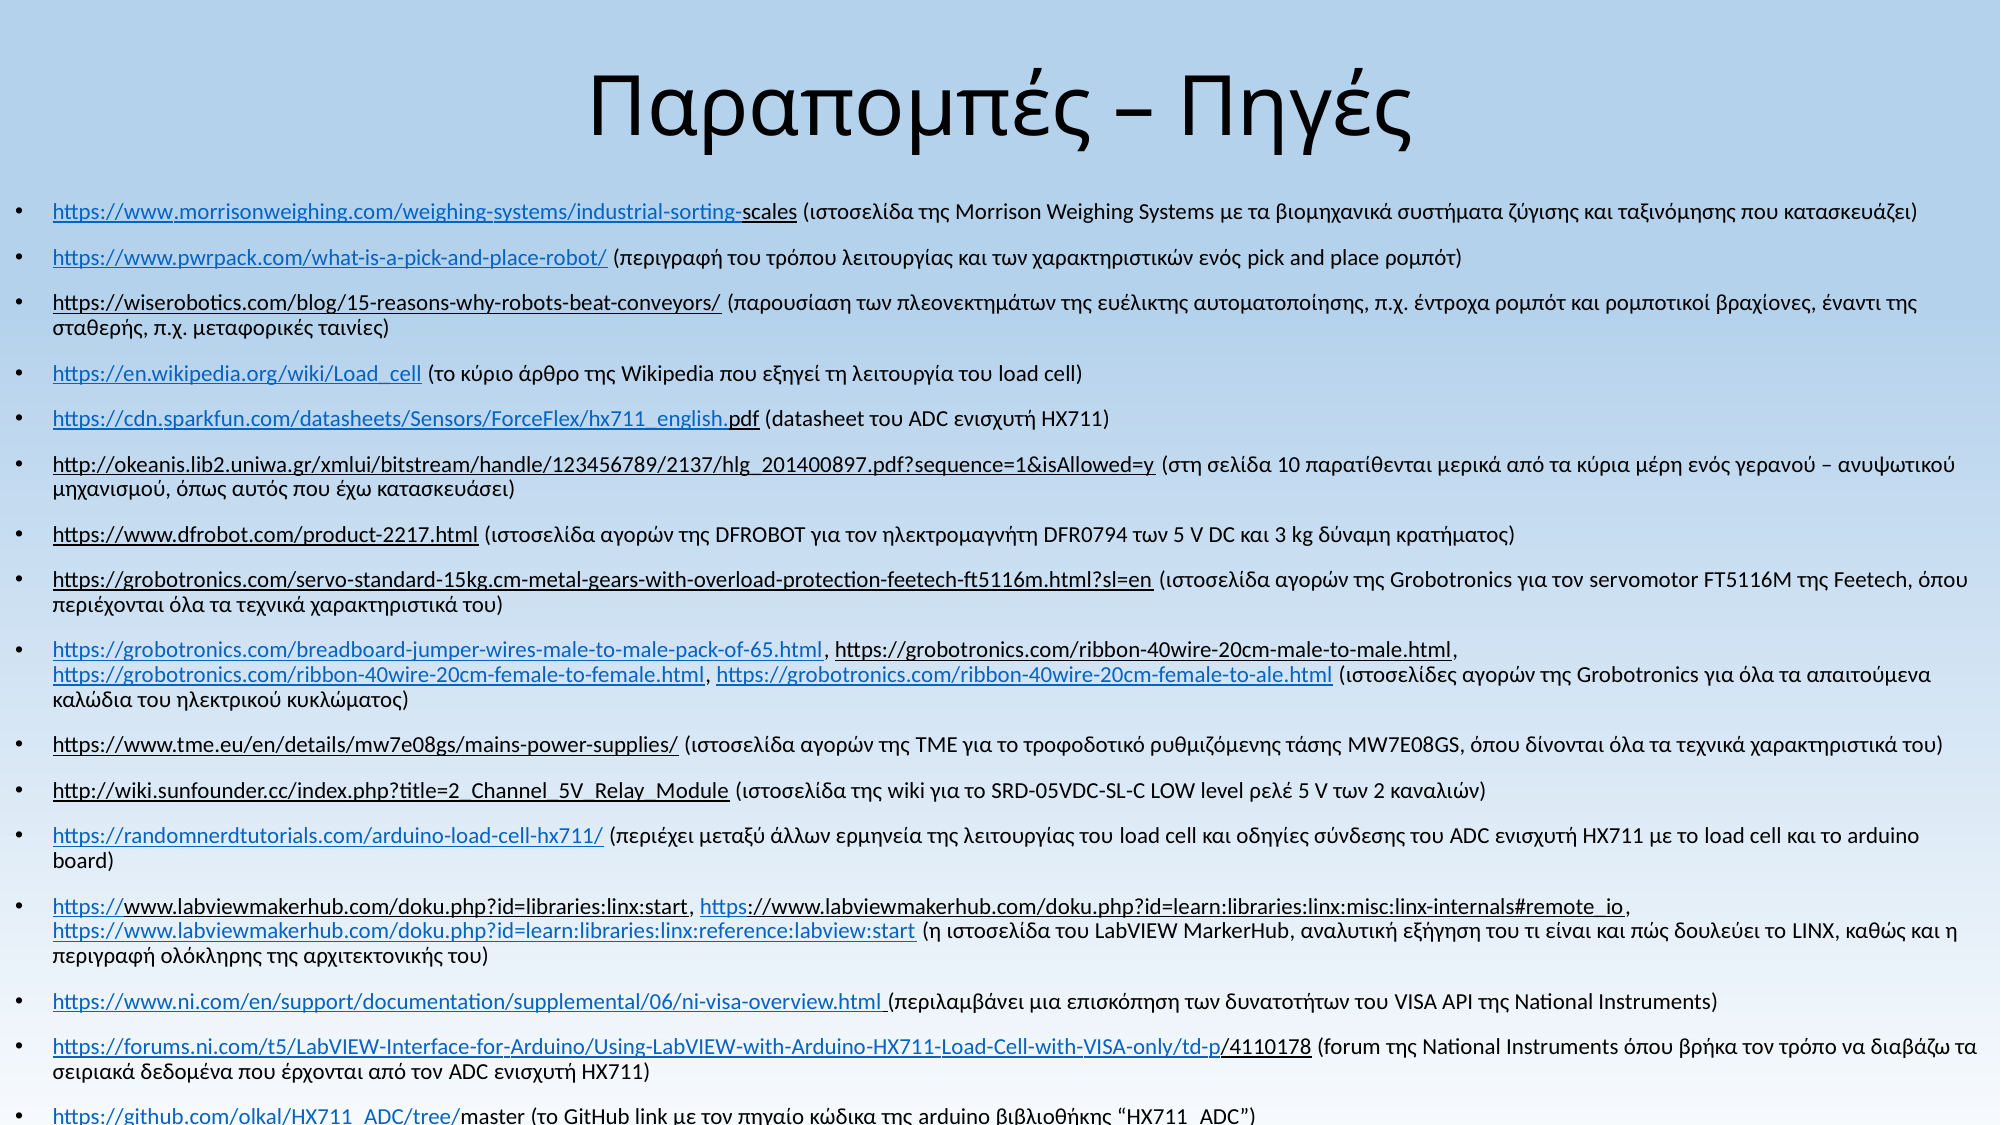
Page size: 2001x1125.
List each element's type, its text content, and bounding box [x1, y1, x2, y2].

list https://www.morrisonweighing.com/weighing-systems/industrial-sorting-scales (ιστοσελίδα της Morrison Weighing Systems με τα βιομηχανικά συστήματα ζύγισης και ταξινόμησης που κατασκευάζει) https://www.pwrpack.com/what-is-a-pick-and-place-robot/ (περιγραφή του τρόπου λειτουργίας και των χαρακτηριστικών ενός pick and place ρομπότ) https://wiserobotics.com/blog/15-reasons-why-robots-beat-conveyors/ (παρουσίαση των πλεονεκτημάτων της ευέλικτης αυτοματοποίησης, π.χ. έντροχα ρομπότ και ρομποτικοί βραχίονες, έναντι της σταθερής, π.χ. μεταφορικές ταινίες) https://en.wikipedia.org/wiki/Load_cell (το κύριο άρθρο της Wikipedia που εξηγεί τη λειτουργία του load cell) https://cdn.sparkfun.com/datasheets/Sensors/ForceFlex/hx711_english.pdf (datasheet του ADC ενισχυτή HX711) http://okeanis.lib2.uniwa.gr/xmlui/bitstream/handle/123456789/2137/hlg_201400897.pdf?sequence=1&isAllowed=y (στη σελίδα 10 παρατίθενται μερικά από τα κύρια μέρη ενός γερανού – ανυψωτικού μηχανισμού, όπως αυτός που έχω κατασκευάσει) https://www.dfrobot.com/product-2217.html (ιστοσελίδα αγορών της DFROBOT για τον ηλεκτρομαγνήτη DFR0794 των 5 V DC και 3 kg δύναμη κρατήματος) https://grobotronics.com/servo-standard-15kg.cm-metal-gears-with-overload-protection-feetech-ft5116m.html?sl=en (ιστοσελίδα αγορών της Grobotronics για τον servomotor FT5116M της Feetech, όπου περιέχονται όλα τα τεχνικά χαρακτηριστικά του) https://grobotronics.com/breadboard-jumper-wires-male-to-male-pack-of-65.html, https://grobotronics.com/ribbon-40wire-20cm-male-to-male.html, https://grobotronics.com/ribbon-40wire-20cm-female-to-female.html, https://grobotronics.com/ribbon-40wire-20cm-female-to-ale.html (ιστοσελίδες αγορών της Grobotronics για όλα τα απαιτούμενα καλώδια του ηλεκτρικού κυκλώματος) https://www.tme.eu/en/details/mw7e08gs/mains-power-supplies/ (ιστοσελίδα αγορών της TME για το τροφοδοτικό ρυθμιζόμενης τάσης MW7E08GS, όπου δίνονται όλα τα τεχνικά χαρακτηριστικά του) http://wiki.sunfounder.cc/index.php?title=2_Channel_5V_Relay_Module (ιστοσελίδα της wiki για το SRD-05VDC-SL-C LOW level ρελέ 5 V των 2 καναλιών) https://randomnerdtutorials.com/arduino-load-cell-hx711/ (περιέχει μεταξύ άλλων ερμηνεία της λειτουργίας του load cell και οδηγίες σύνδεσης του ADC ενισχυτή HX711 με το load cell και το arduino board) https://www.labviewmakerhub.com/doku.php?id=libraries:linx:start, https://www.labviewmakerhub.com/doku.php?id=learn:libraries:linx:misc:linx-internals#remote_io, https://www.labviewmakerhub.com/doku.php?id=learn:libraries:linx:reference:labview:start (η ιστοσελίδα του LabVIEW MarkerHub, αναλυτική εξήγηση του τι είναι και πώς δουλεύει το LINX, καθώς και η περιγραφή ολόκληρης της αρχιτεκτονικής του) https://www.ni.com/en/support/documentation/supplemental/06/ni-visa-overview.html (περιλαμβάνει μια επισκόπηση των δυνατοτήτων του VISA API της National Instruments) https://forums.ni.com/t5/LabVIEW-Interface-for-Arduino/Using-LabVIEW-with-Arduino-HX711-Load-Cell-with-VISA-only/td-p/4110178 (forum της National Instruments όπου βρήκα τον τρόπο να διαβάζω τα σειριακά δεδομένα που έρχονται από τον ADC ενισχυτή HX711) https://github.com/olkal/HX711_ADC/tree/master (το GitHub link με τον πηγαίο κώδικα της arduino βιβλιοθήκης “HX711_ADC”) [0, 192, 2000, 1125]
title Παραπομπές – Πηγές [137, 24, 1863, 192]
